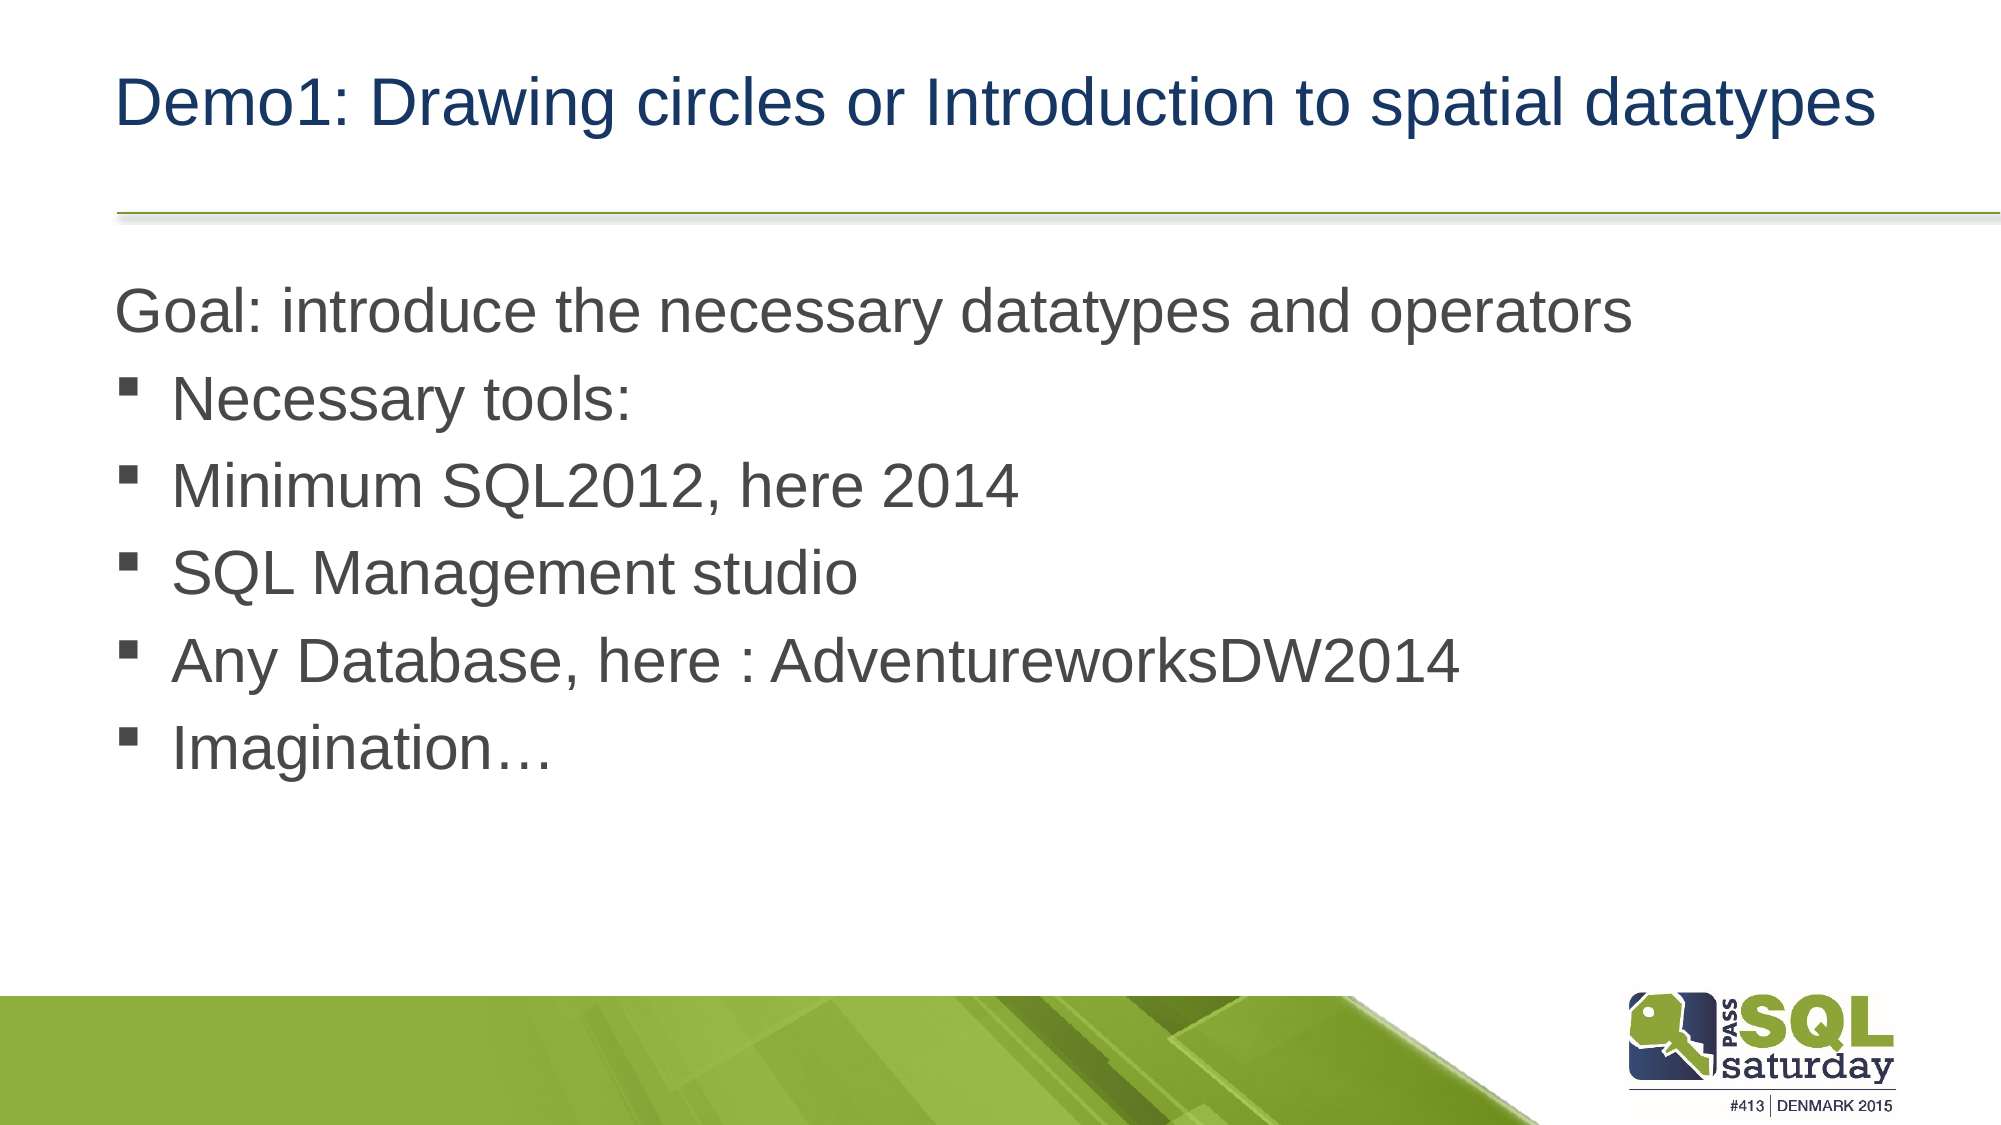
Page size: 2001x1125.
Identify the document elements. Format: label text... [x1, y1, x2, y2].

title Demo1: Drawing circles or Introduction to spatial datatypes [99, 45, 1900, 233]
picture [0, 996, 1977, 1125]
list Goal: introduce the necessary datatypes and operators Necessary tools: Minimum SQL2012, here 2014 SQL Management studio Any Database, here : AdventureworksDW2014 Imagination… [99, 262, 1900, 1005]
